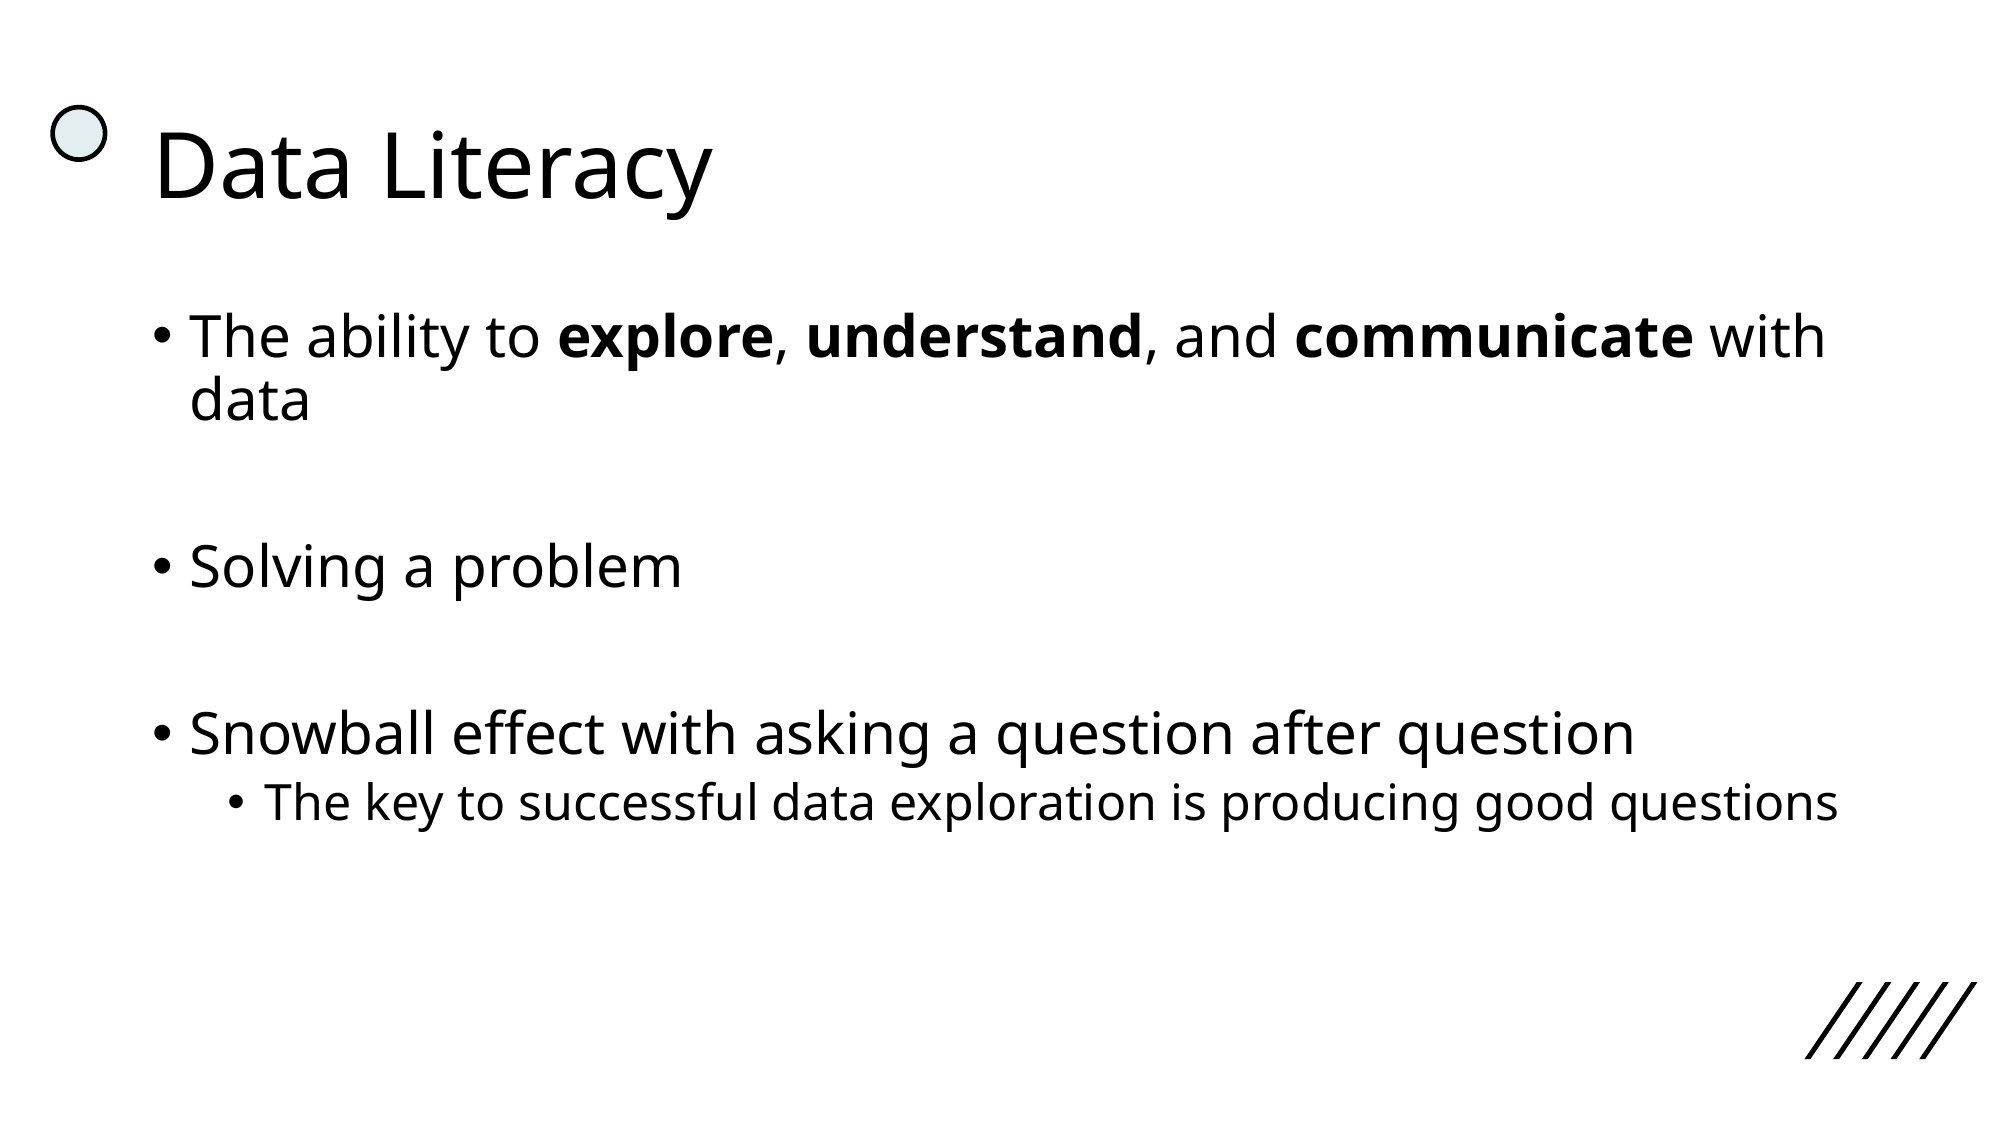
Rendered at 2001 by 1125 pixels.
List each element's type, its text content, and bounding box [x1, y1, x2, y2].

title Data Literacy [137, 59, 1863, 278]
list The ability to explore, understand, and communicate with data Solving a problem Snowball effect with asking a question after question The key to successful data exploration is producing good questions [137, 299, 1863, 1014]
